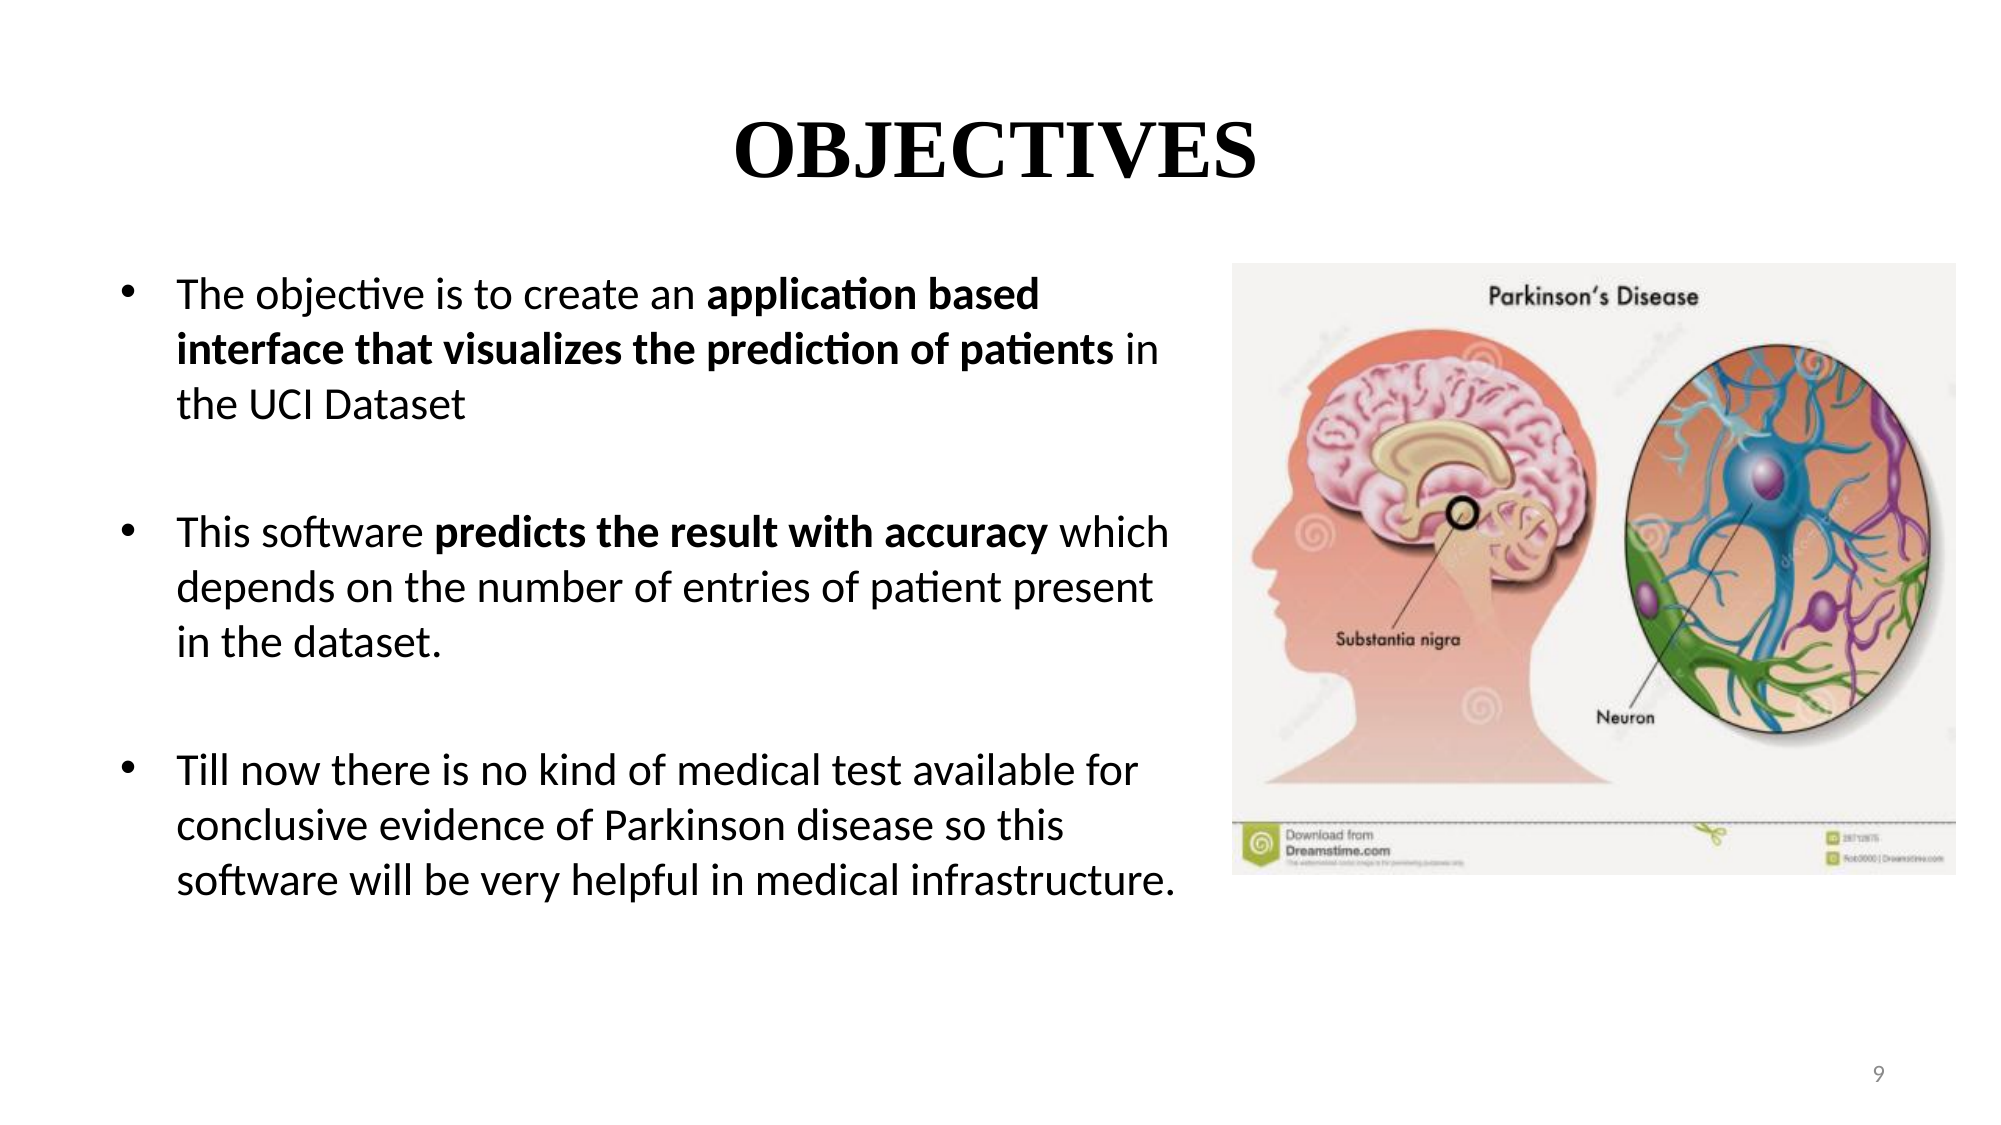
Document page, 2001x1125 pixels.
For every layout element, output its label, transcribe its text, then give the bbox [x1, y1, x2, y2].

list The objective is to create an application based interface that visualizes the prediction of patients in the UCI Dataset This software predicts the result with accuracy which depends on the number of entries of patient present in the dataset. Till now there is no kind of medical test available for conclusive evidence of Parkinson disease so this software will be very helpful in medical infrastructure. [104, 256, 1202, 997]
title OBJECTIVES [133, 35, 1859, 254]
slide_number 9 [1433, 1042, 1900, 1103]
picture [1232, 262, 1956, 876]
